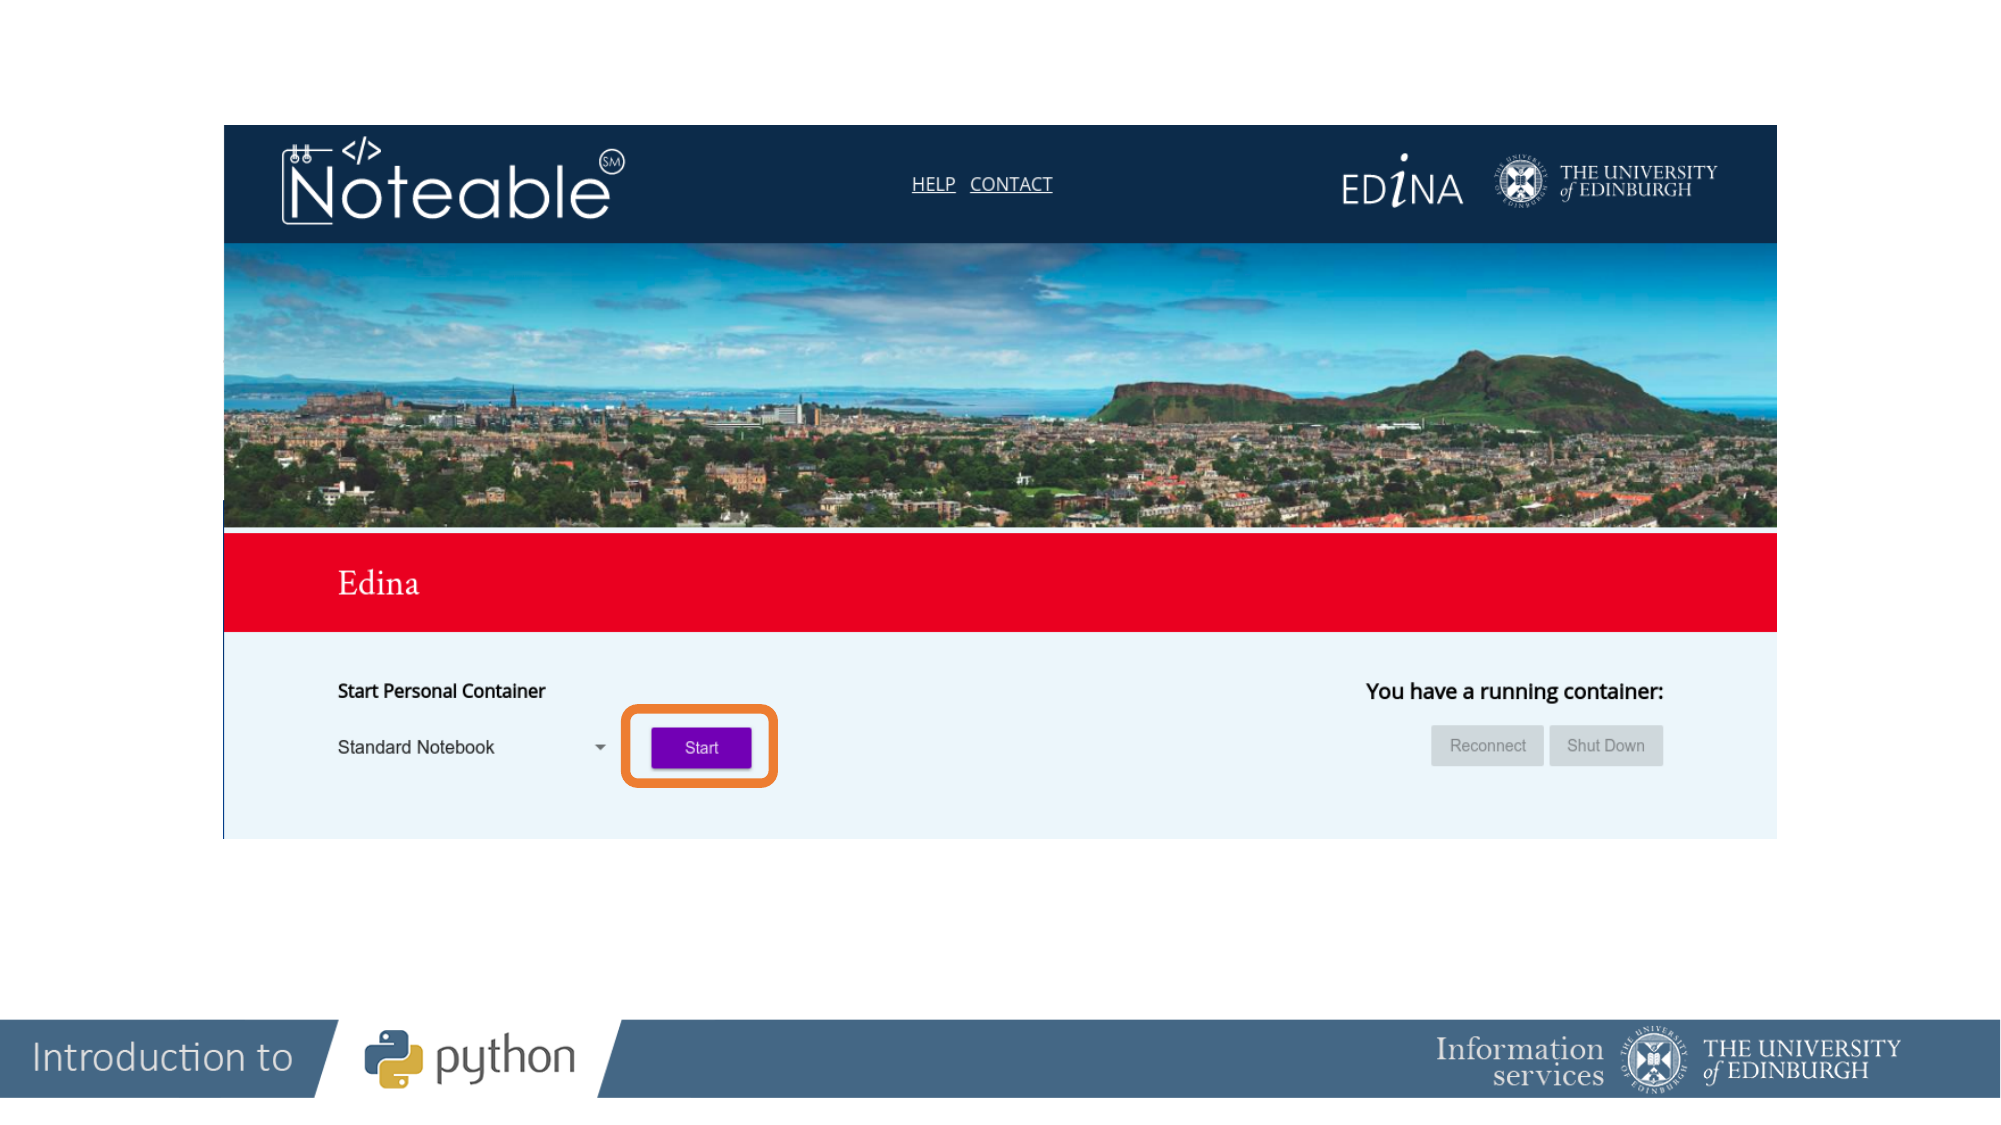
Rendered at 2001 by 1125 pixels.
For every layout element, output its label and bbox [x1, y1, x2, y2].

list [223, 125, 1777, 840]
picture [0, 0, 2001, 1125]
